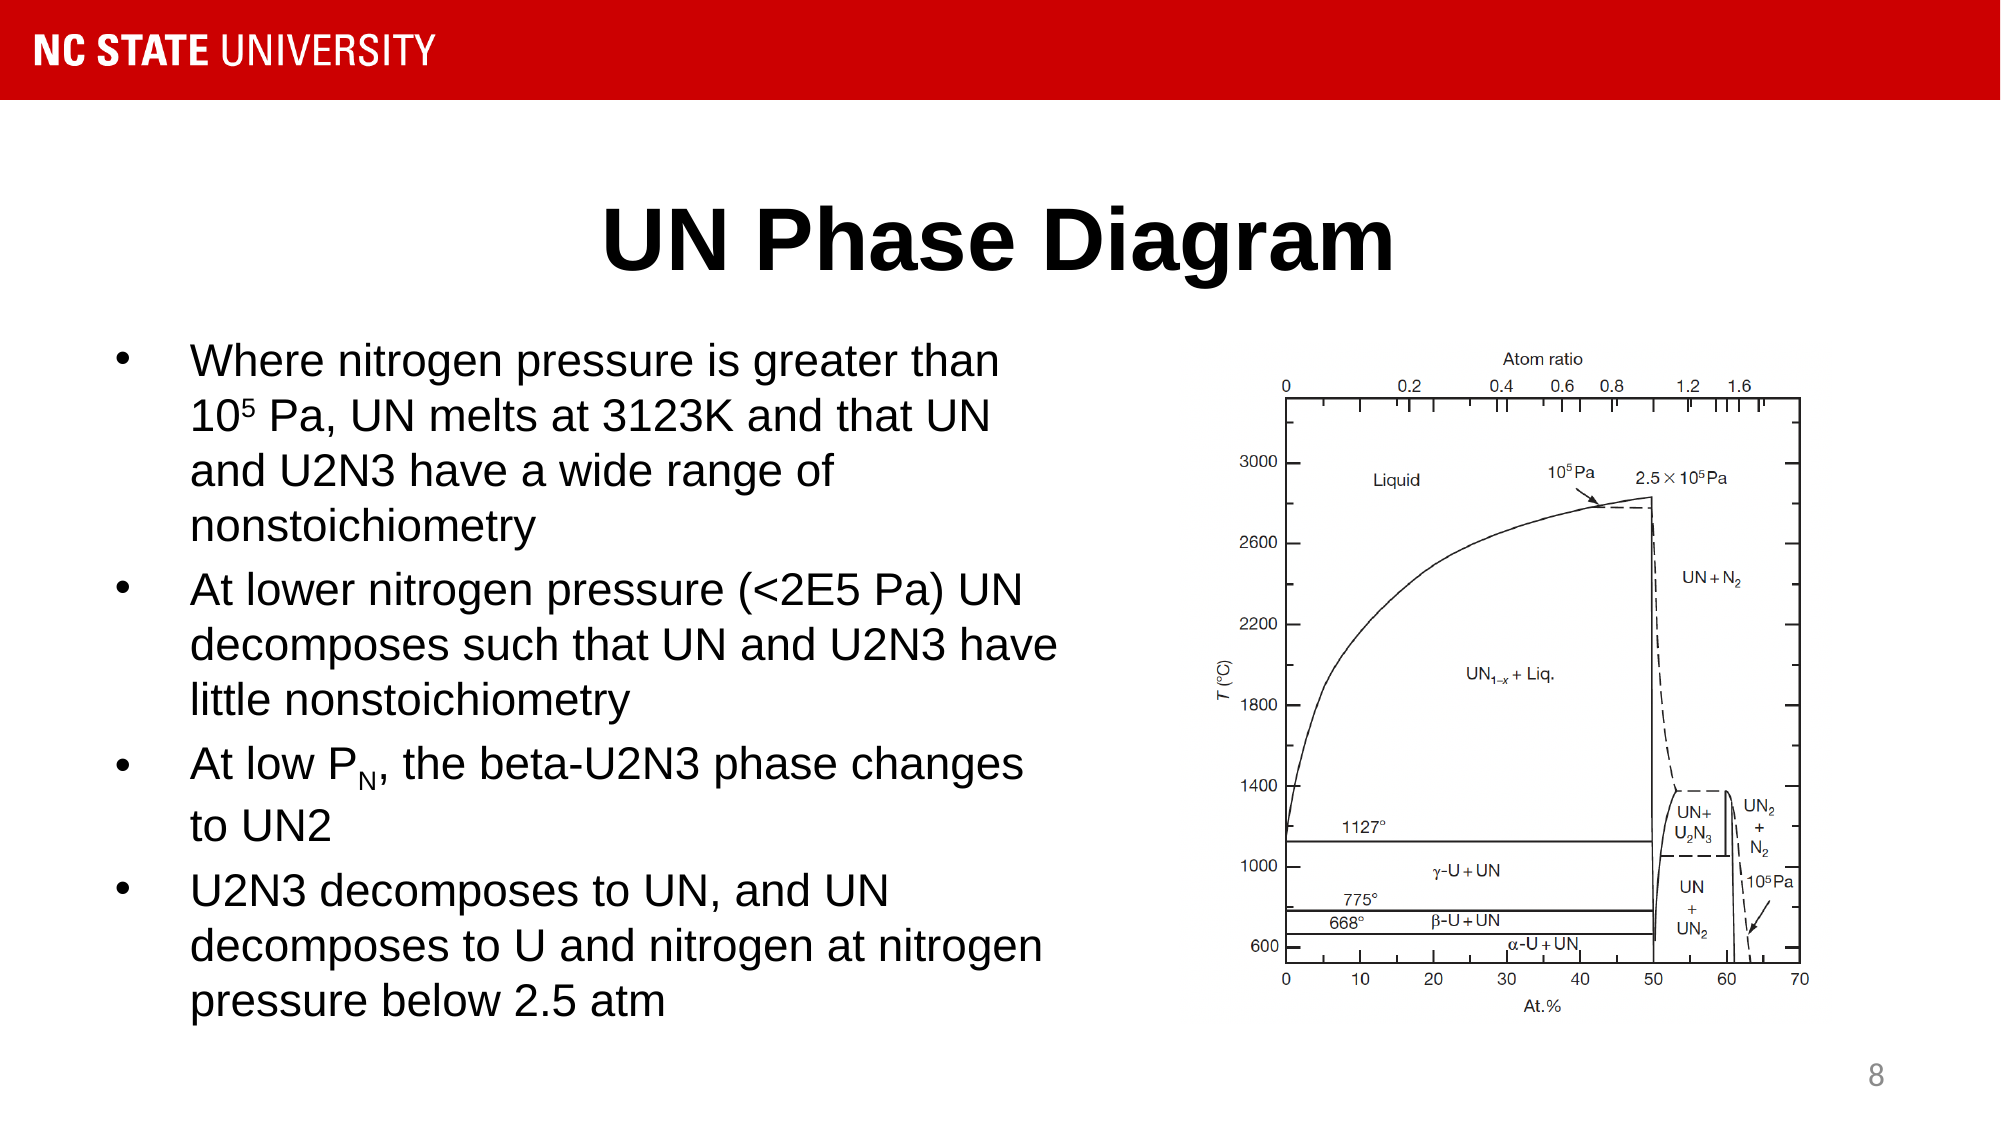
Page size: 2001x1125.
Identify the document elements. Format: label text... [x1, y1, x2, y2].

list Where nitrogen pressure is greater than 105 Pa, UN melts at 3123K and that UN and U2N3 have a wide range of nonstoichiometry At lower nitrogen pressure (<2E5 Pa) UN decomposes such that UN and U2N3 have little nonstoichiometry At low PN, the beta-U2N3 phase changes to UN2 U2N3 decomposes to UN, and UN decomposes to U and nitrogen at nitrogen pressure below 2.5 atm [99, 322, 1078, 1005]
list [1179, 341, 1832, 1025]
title UN Phase Diagram [99, 147, 1900, 323]
slide_number 8 [1433, 1042, 1900, 1103]
picture [0, 0, 2001, 100]
